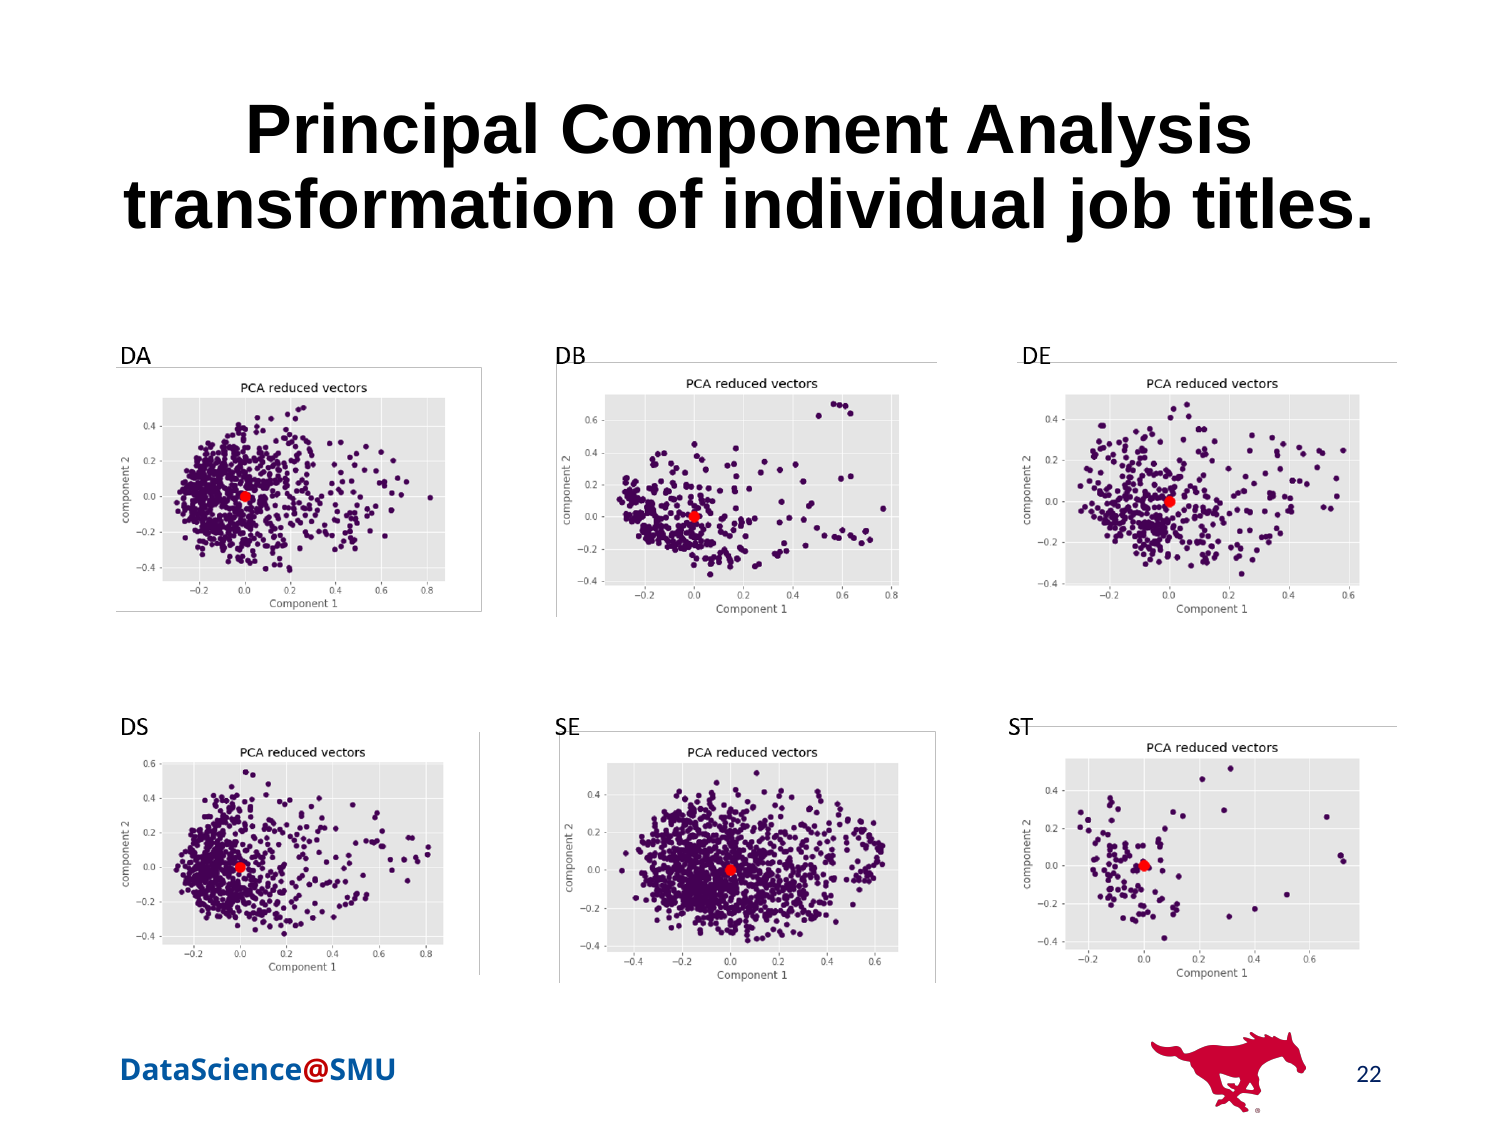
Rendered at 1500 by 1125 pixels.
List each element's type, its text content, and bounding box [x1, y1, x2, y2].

picture [1151, 1103, 1306, 1113]
title Principal Component Analysis transformation of individual job titles. [103, 59, 1397, 278]
picture [1151, 1032, 1306, 1042]
slide_number 22 [1059, 1042, 1397, 1103]
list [103, 330, 1397, 983]
